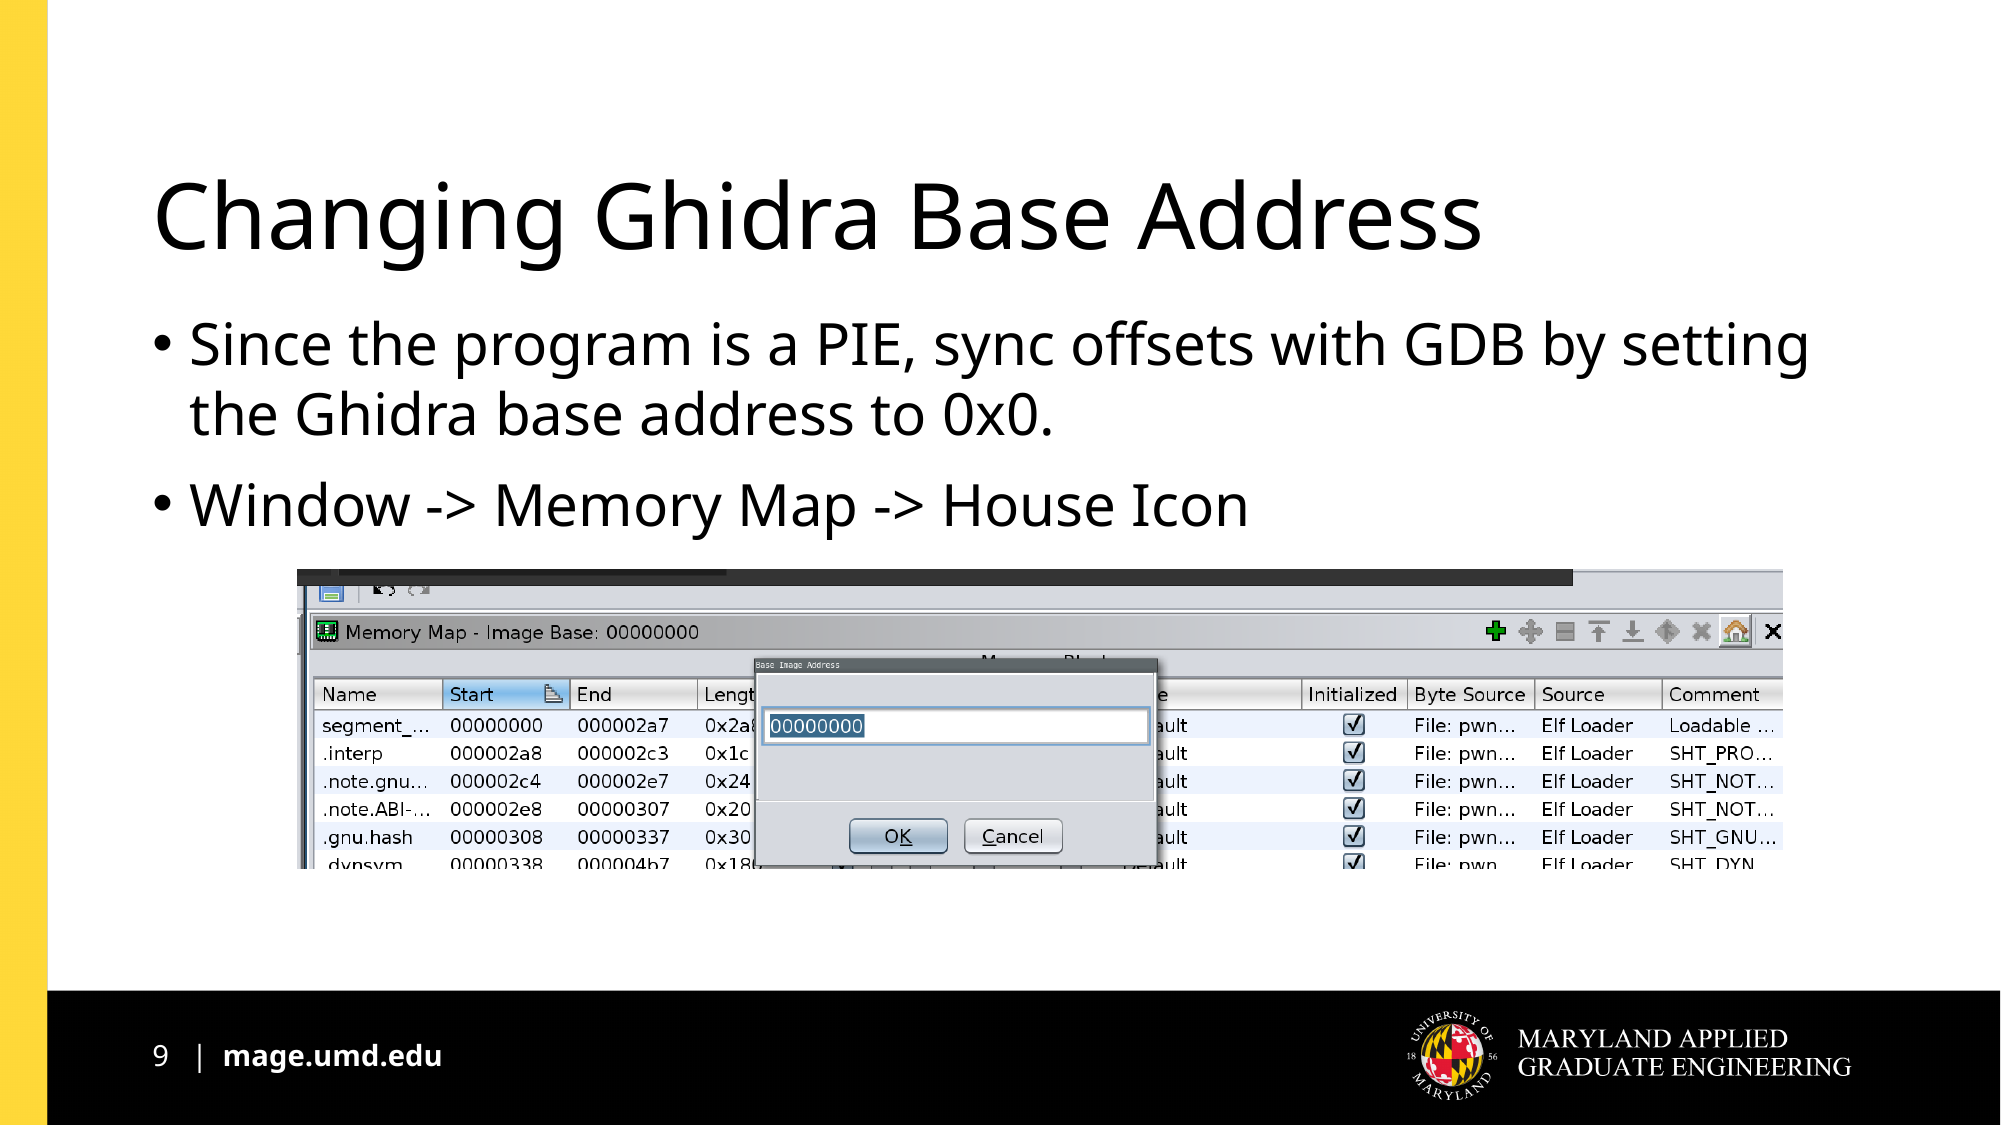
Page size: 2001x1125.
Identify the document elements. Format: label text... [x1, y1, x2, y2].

picture [0, 0, 2001, 1125]
footer 9 | mage.umd.edu [137, 1027, 1338, 1088]
list Since the program is a PIE, sync offsets with GDB by setting the Ghidra base address to 0x0. Window -> Memory Map -> House Icon [137, 299, 1863, 911]
title Changing Ghidra Base Address [137, 59, 1863, 278]
